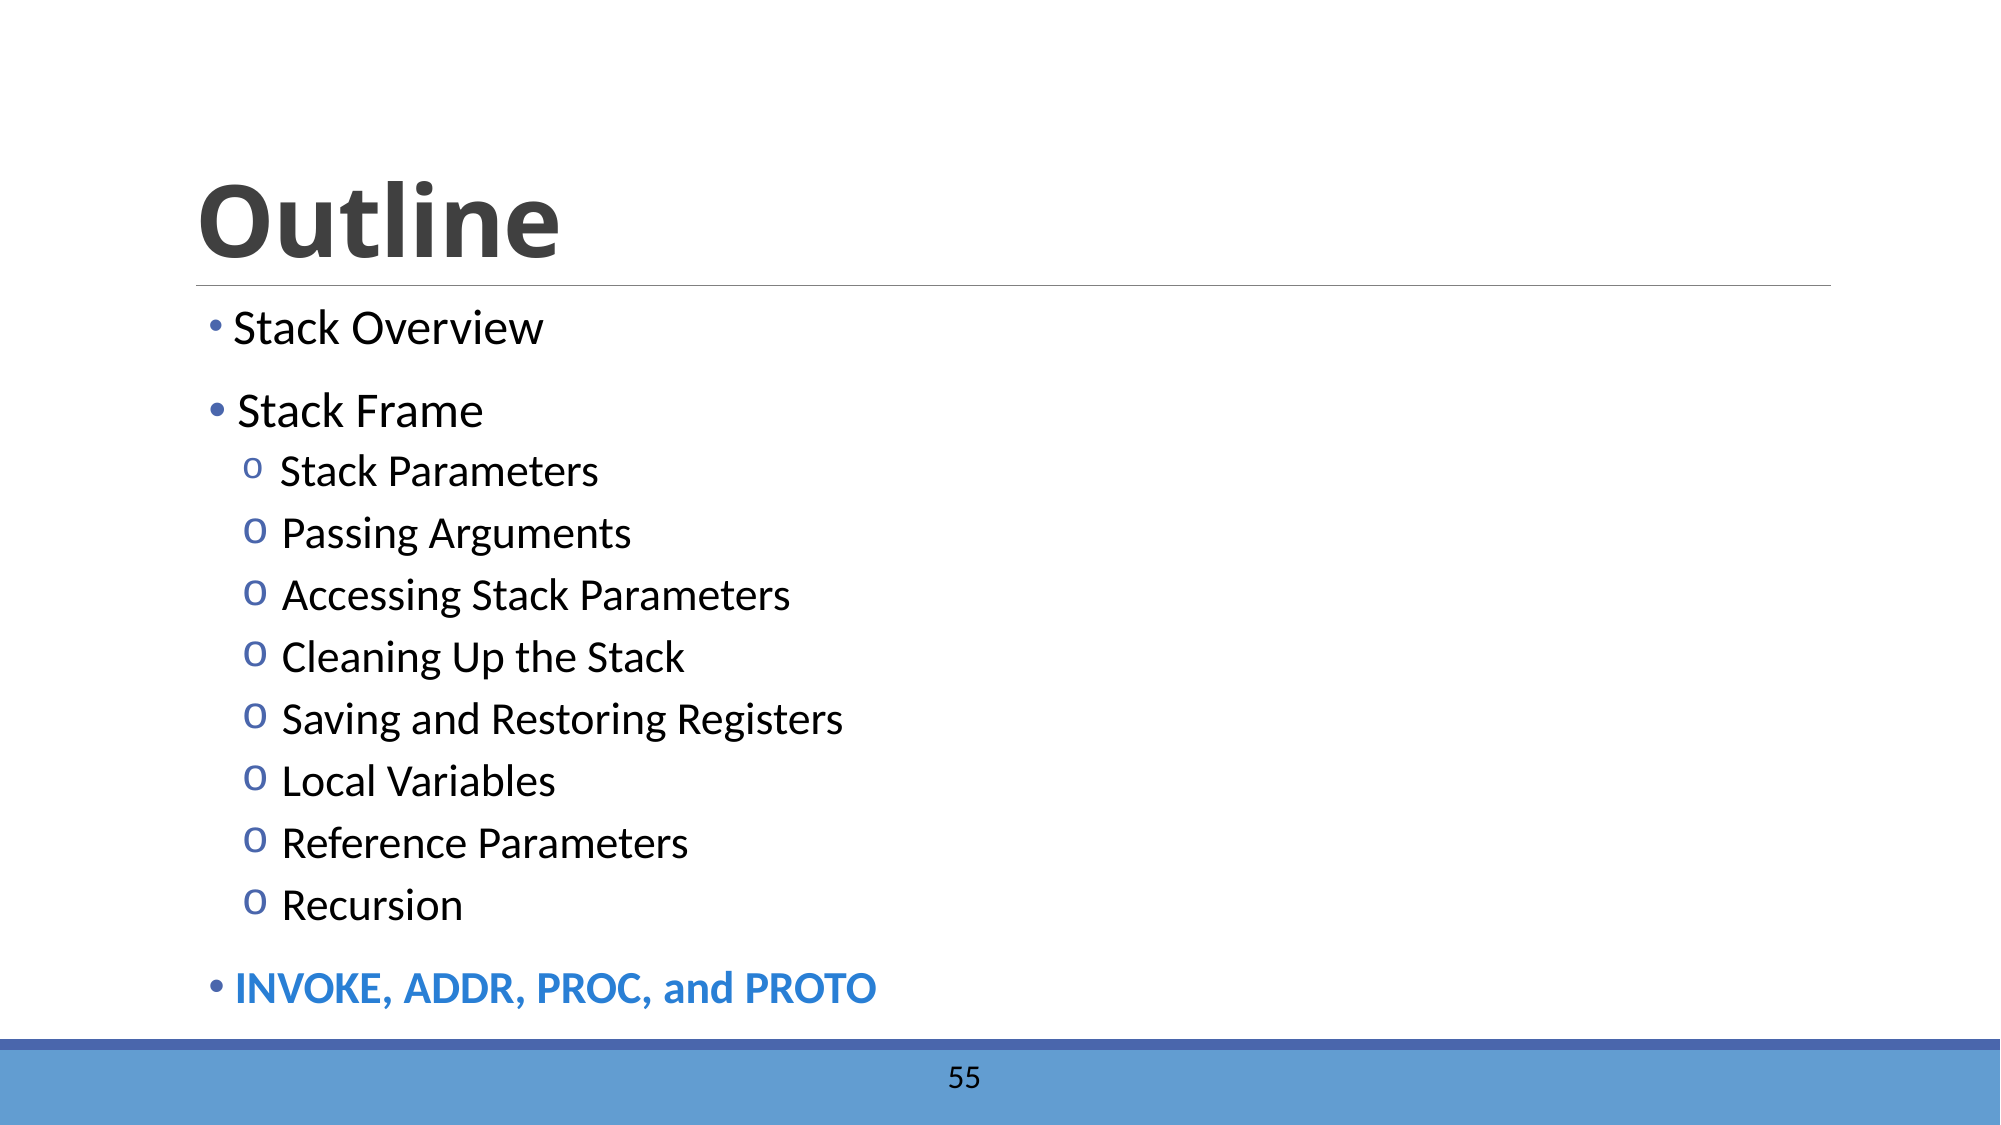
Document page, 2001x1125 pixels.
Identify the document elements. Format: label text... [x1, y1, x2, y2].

slide_number 56 [856, 1045, 1073, 1105]
title Outline [180, 47, 1830, 285]
text_box Stack Overview Stack Frame Stack Parameters Passing Arguments Accessing Stack Parameters Cleaning Up the Stack Saving and Restoring Registers Local Variables Reference Parameters Recursion INVOKE, ADDR, PROC, and PROTO [208, 294, 1295, 1045]
